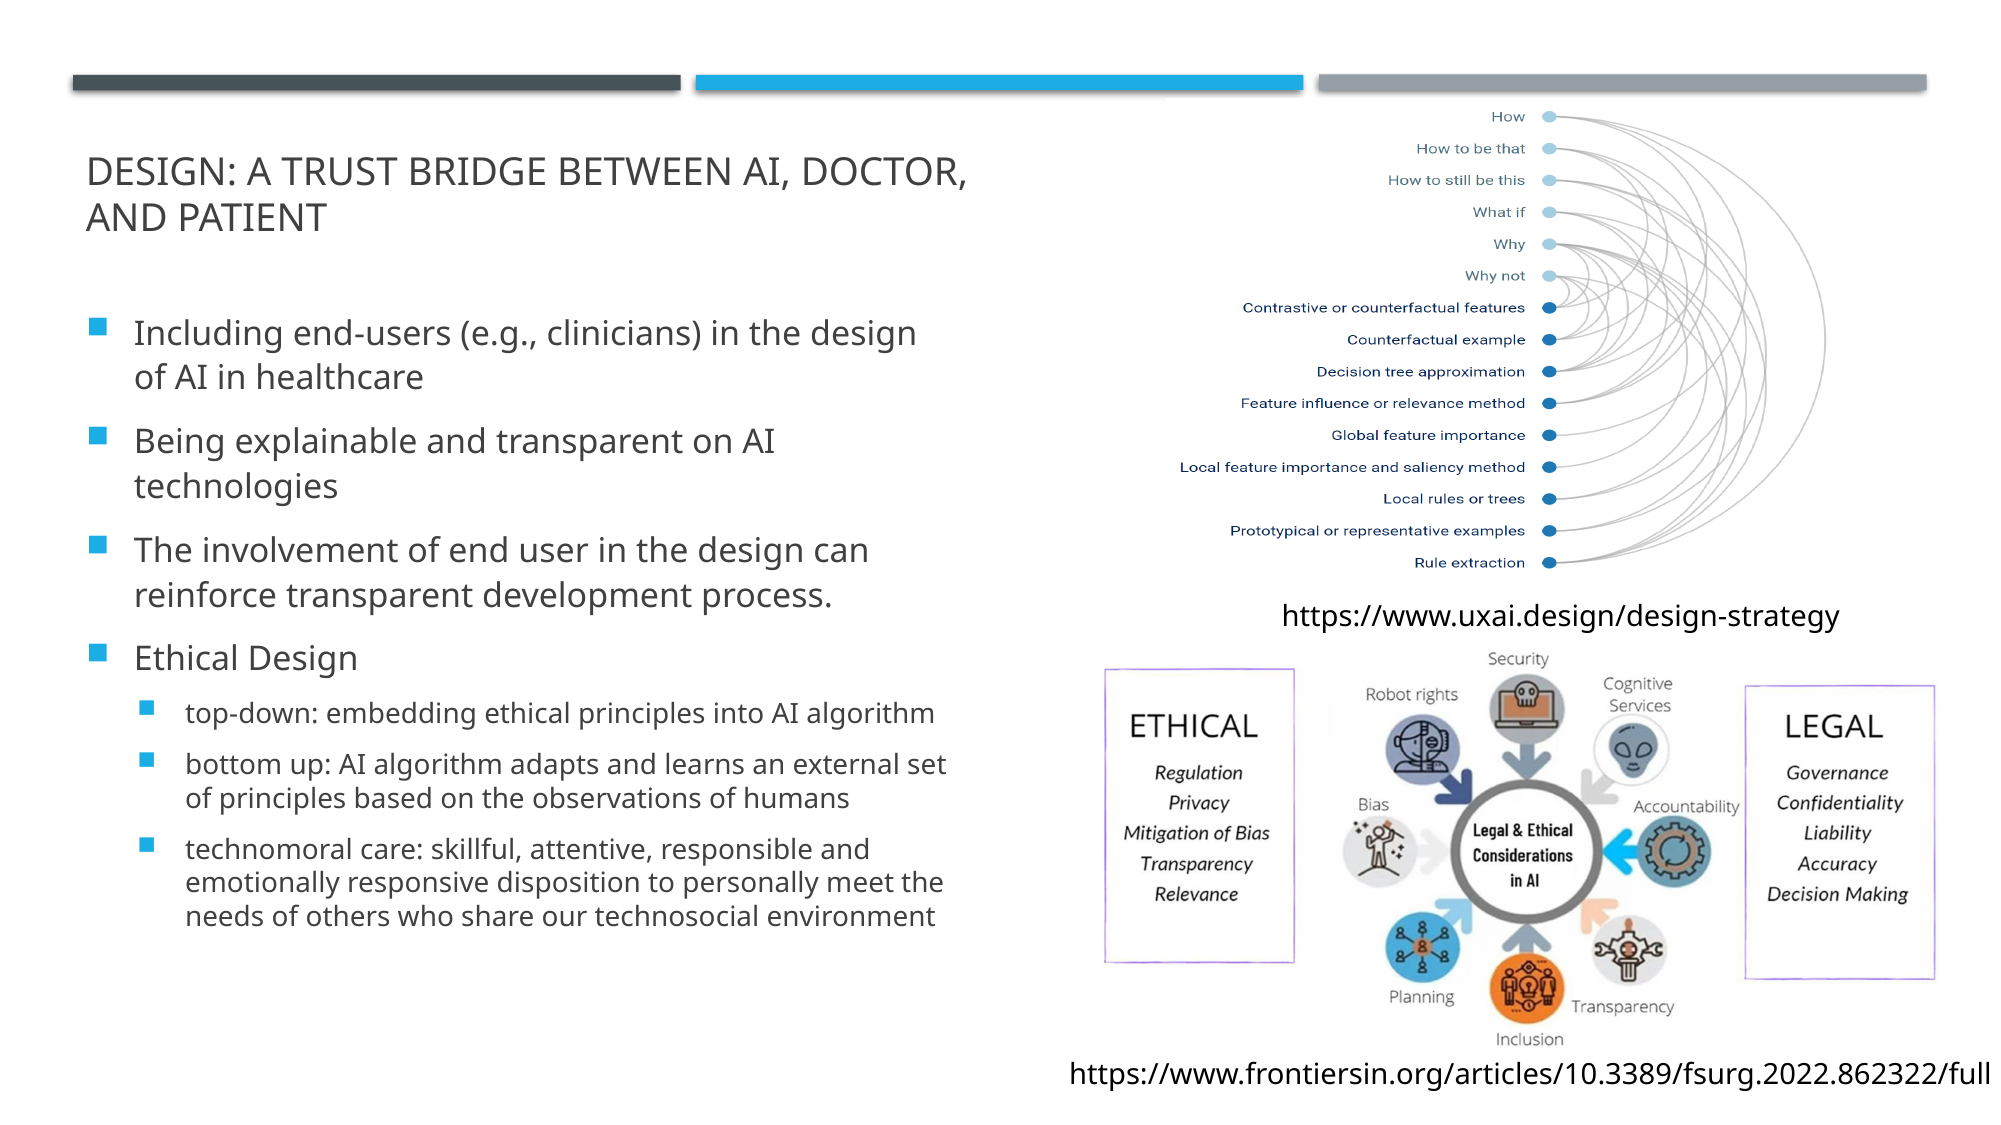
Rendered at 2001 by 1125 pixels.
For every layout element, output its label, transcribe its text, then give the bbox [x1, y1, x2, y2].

list Including end-users (e.g., clinicians) in the design of AI in healthcare Being explainable and transparent on AI technologies The involvement of end user in the design can reinforce transparent development process. Ethical Design top-down: embedding ethical principles into AI algorithm bottom up: AI algorithm adapts and learns an external set of principles based on the observations of humans technomoral care: skillful, attentive, responsible and emotionally responsive disposition to personally meet the needs of others who share our technosocial environment [70, 273, 969, 966]
text_box https://www.uxai.design/design-strategy [1266, 590, 1979, 641]
title Design: a trust bridge between AI, doctor, and patient [70, 138, 1040, 247]
picture [1165, 97, 1841, 581]
text_box https://www.frontiersin.org/articles/10.3389/fsurg.2022.862322/full [1054, 1047, 2000, 1098]
picture [1103, 650, 1940, 1049]
